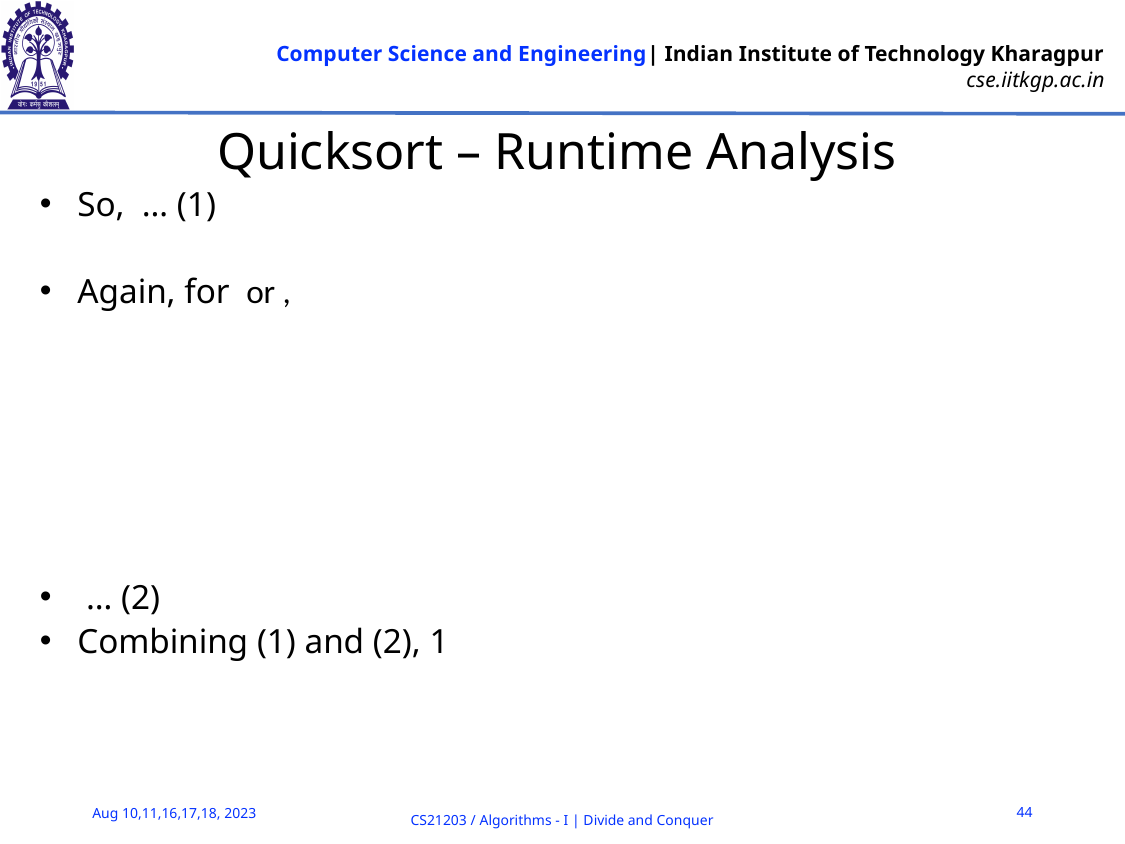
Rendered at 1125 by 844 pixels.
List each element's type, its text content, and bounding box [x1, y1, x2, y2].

picture [1, 1, 74, 110]
footer CS21203 / Algorithms - I | Divide and Conquer [185, 798, 940, 844]
slide_number 44 [992, 790, 1048, 836]
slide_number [77, 798, 185, 844]
title Quicksort – Runtime Analysis [35, 78, 1078, 221]
